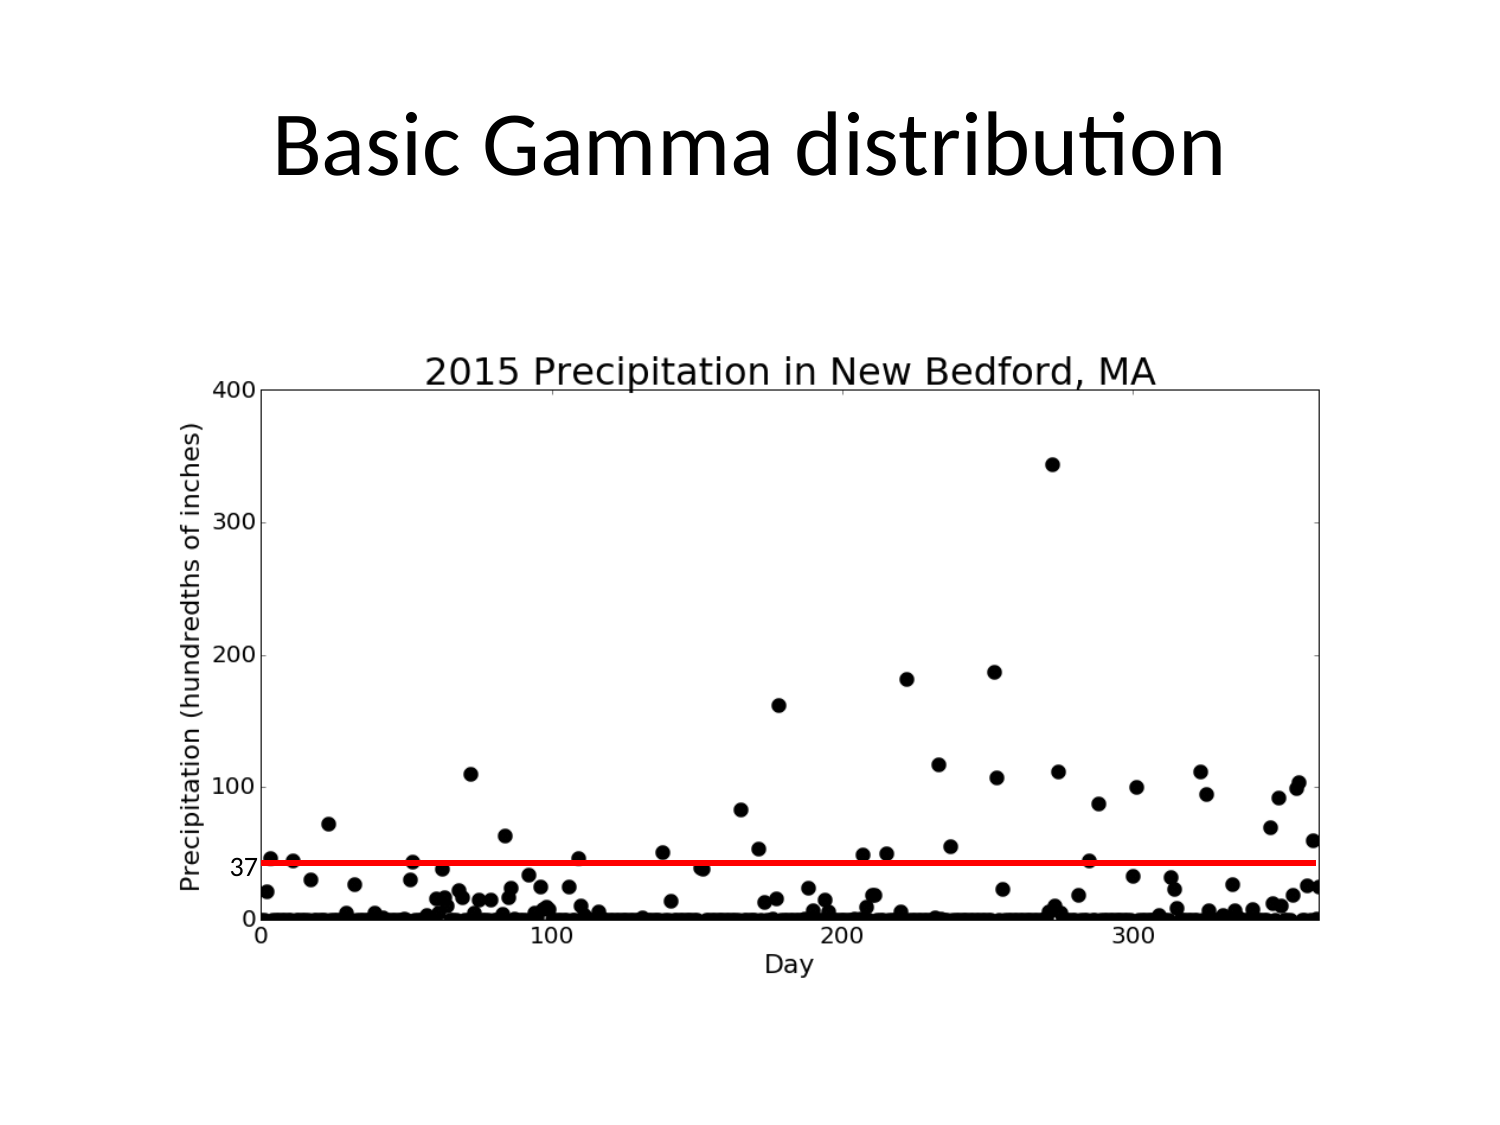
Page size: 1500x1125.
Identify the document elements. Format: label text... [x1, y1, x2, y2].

picture [173, 348, 1327, 985]
title Basic Gamma distribution [75, 45, 1425, 233]
